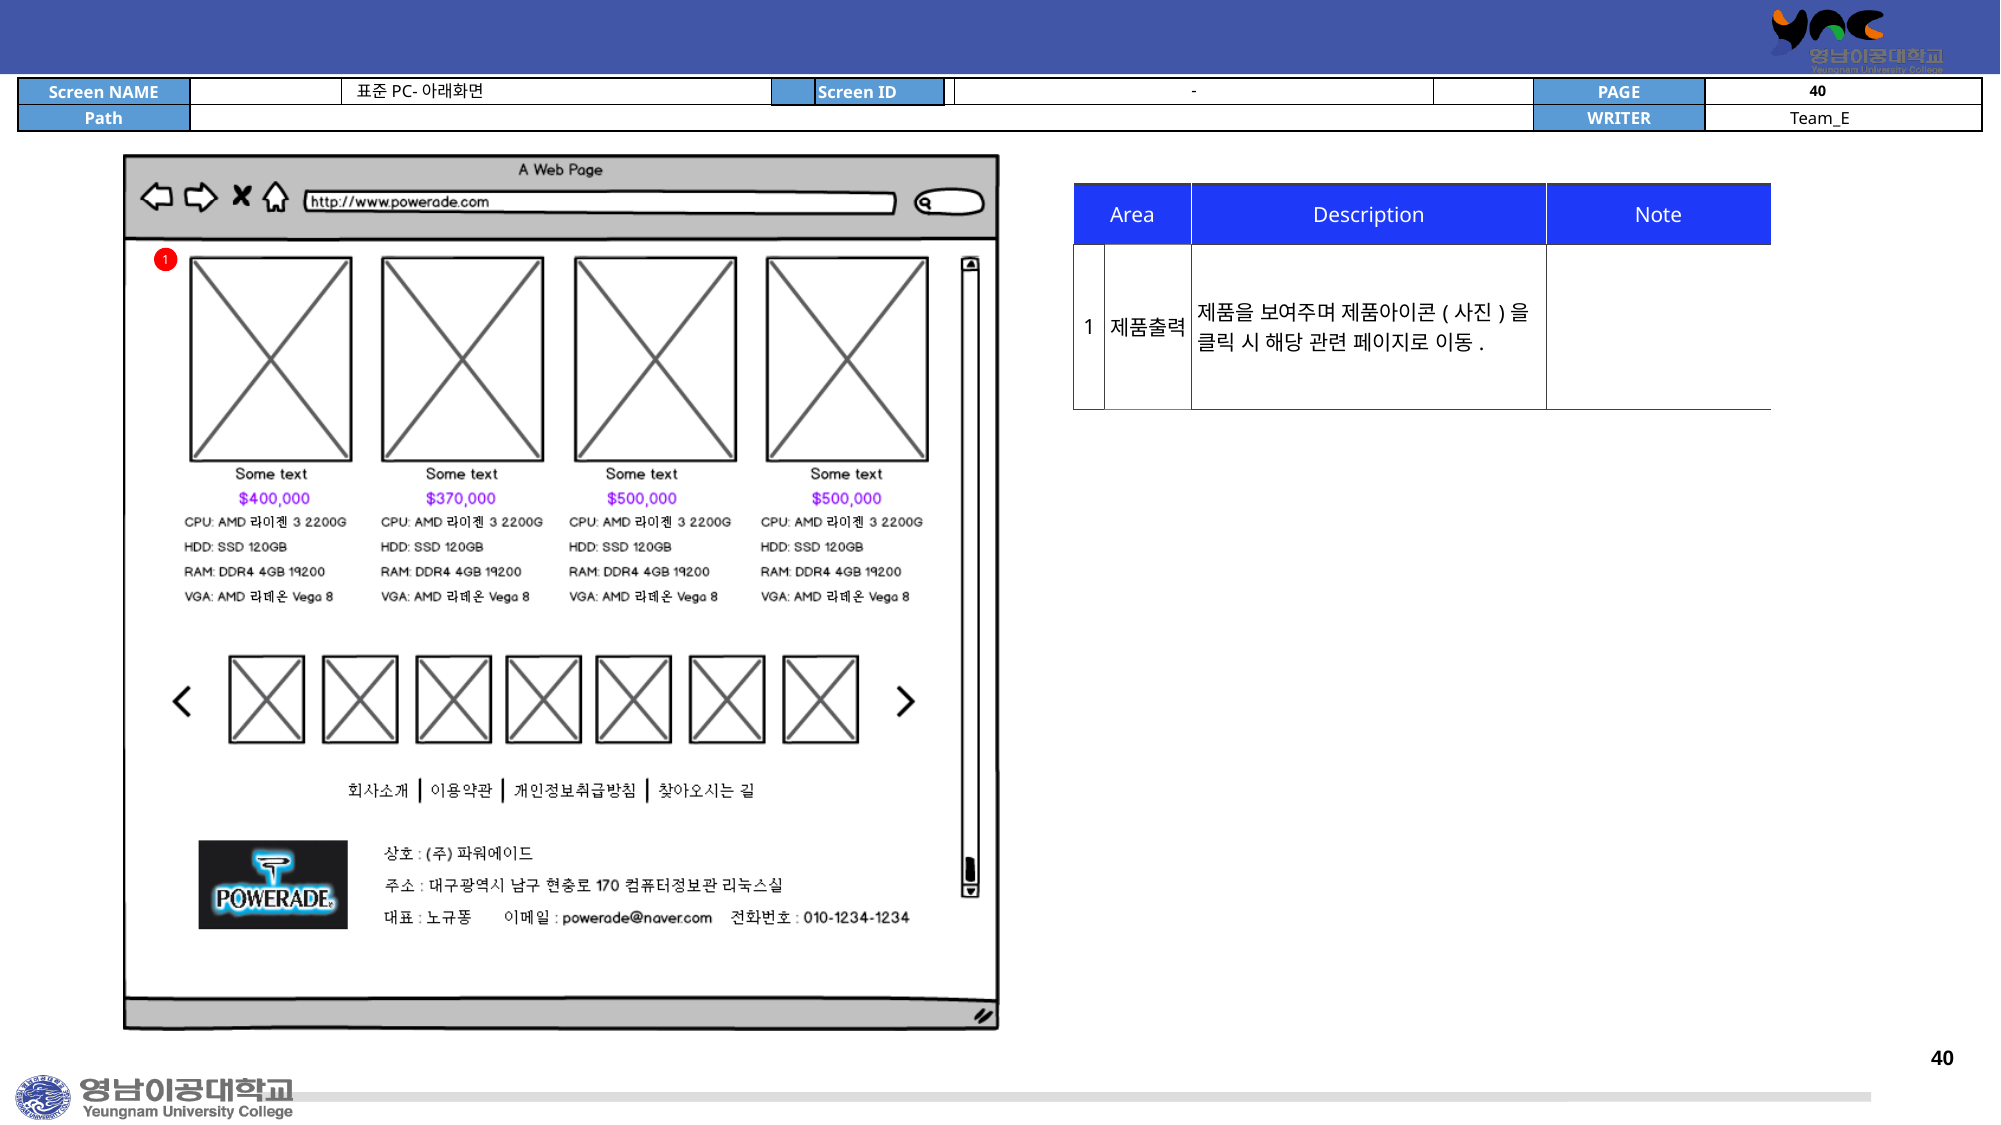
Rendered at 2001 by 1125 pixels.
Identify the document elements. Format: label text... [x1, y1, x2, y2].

table_cell 제품을 보여주며 제품아이콘(사진)을 클릭 시 해당 관련 페이지로 이동. [1192, 245, 1546, 409]
list 표준PC-아래화면 [341, 77, 816, 105]
slide_number 40 [1821, 1037, 1969, 1063]
table_header Area [1074, 186, 1191, 244]
picture [15, 1075, 293, 1120]
table_cell [1547, 245, 1771, 409]
table_cell 1 [1074, 245, 1104, 409]
table_header Description [1192, 186, 1546, 244]
picture [123, 154, 1000, 1031]
title - [954, 77, 1434, 105]
table_header Note [1547, 186, 1771, 244]
text_box [0, 0, 2000, 75]
picture [1771, 9, 1943, 74]
table_cell 제품출력 [1105, 245, 1191, 409]
